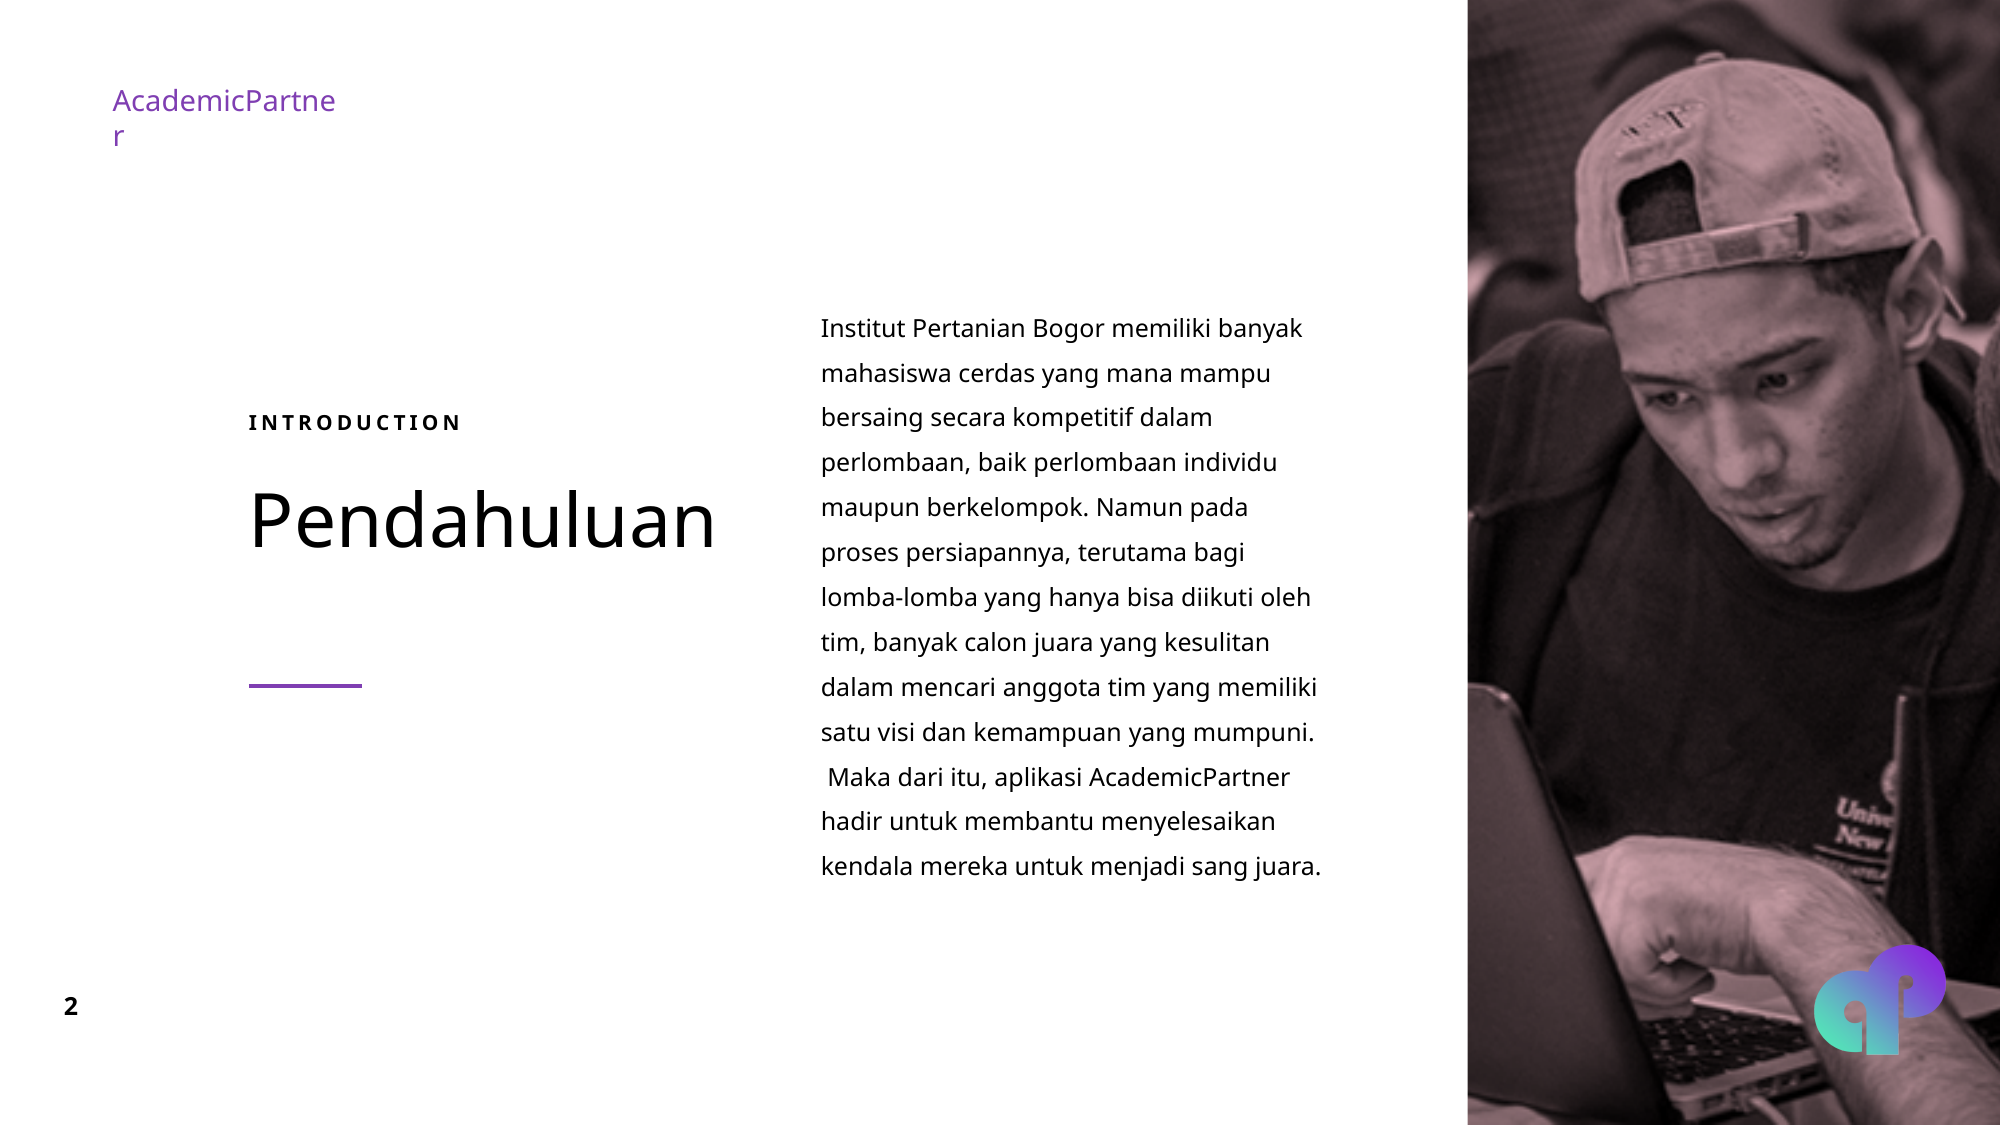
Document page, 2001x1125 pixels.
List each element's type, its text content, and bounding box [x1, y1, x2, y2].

text_box Institut Pertanian Bogor memiliki banyak mahasiswa cerdas yang mana mampu bersaing secara kompetitif dalam perlombaan, baik perlombaan individu maupun berkelompok. Namun pada proses persiapannya, terutama bagi lomba-lomba yang hanya bisa diikuti oleh tim, banyak calon juara yang kesulitan dalam mencari anggota tim yang memiliki satu visi dan kemampuan yang mumpuni. Maka dari itu, aplikasi AcademicPartner hadir untuk membantu menyelesaikan kendala mereka untuk menjadi sang juara. [820, 297, 1342, 881]
text_box AcademicPartner [112, 93, 346, 142]
text_box Pendahuluan [248, 489, 854, 562]
text_box INTRODUCTION [249, 414, 537, 435]
picture [1467, 0, 2000, 1125]
